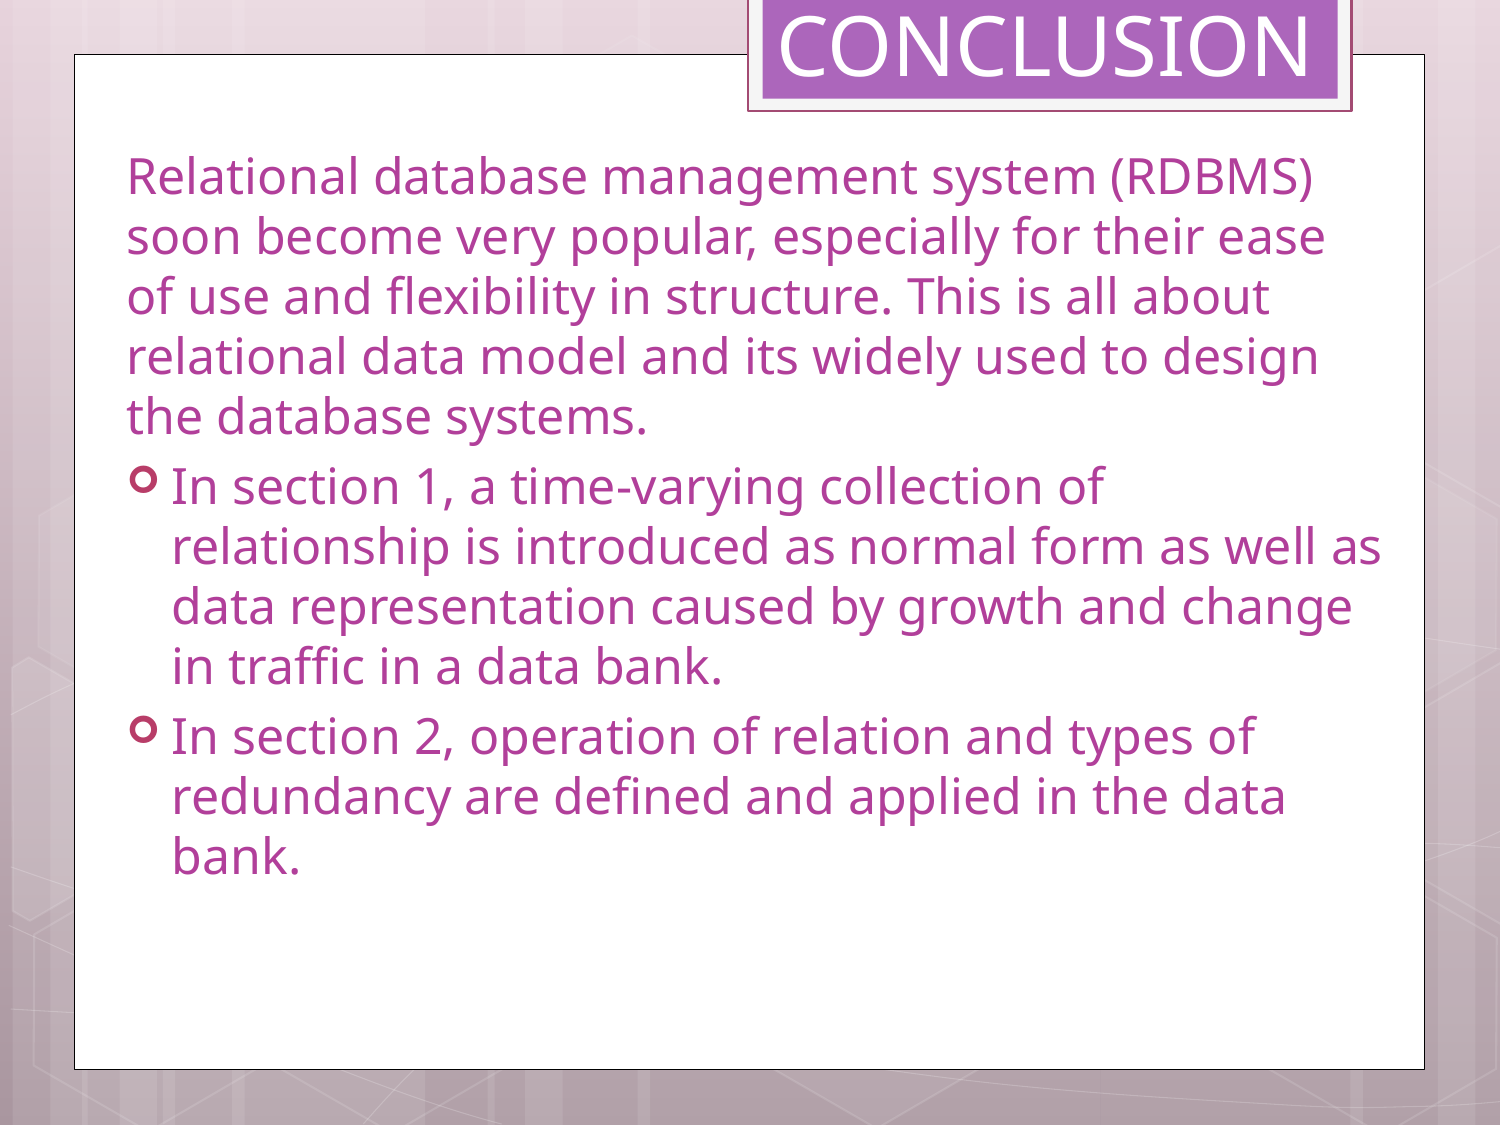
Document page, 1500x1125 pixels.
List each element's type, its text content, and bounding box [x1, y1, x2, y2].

list Relational database management system (RDBMS) soon become very popular, especially for their ease of use and flexibility in structure. This is all about relational data model and its widely used to design the database systems. In section 1, a time-varying collection of relationship is introduced as normal form as well as data representation caused by growth and change in traffic in a data bank. In section 2, operation of relation and types of redundancy are defined and applied in the data bank. [100, 137, 1400, 1012]
title CONCLUSION [761, 0, 1500, 101]
